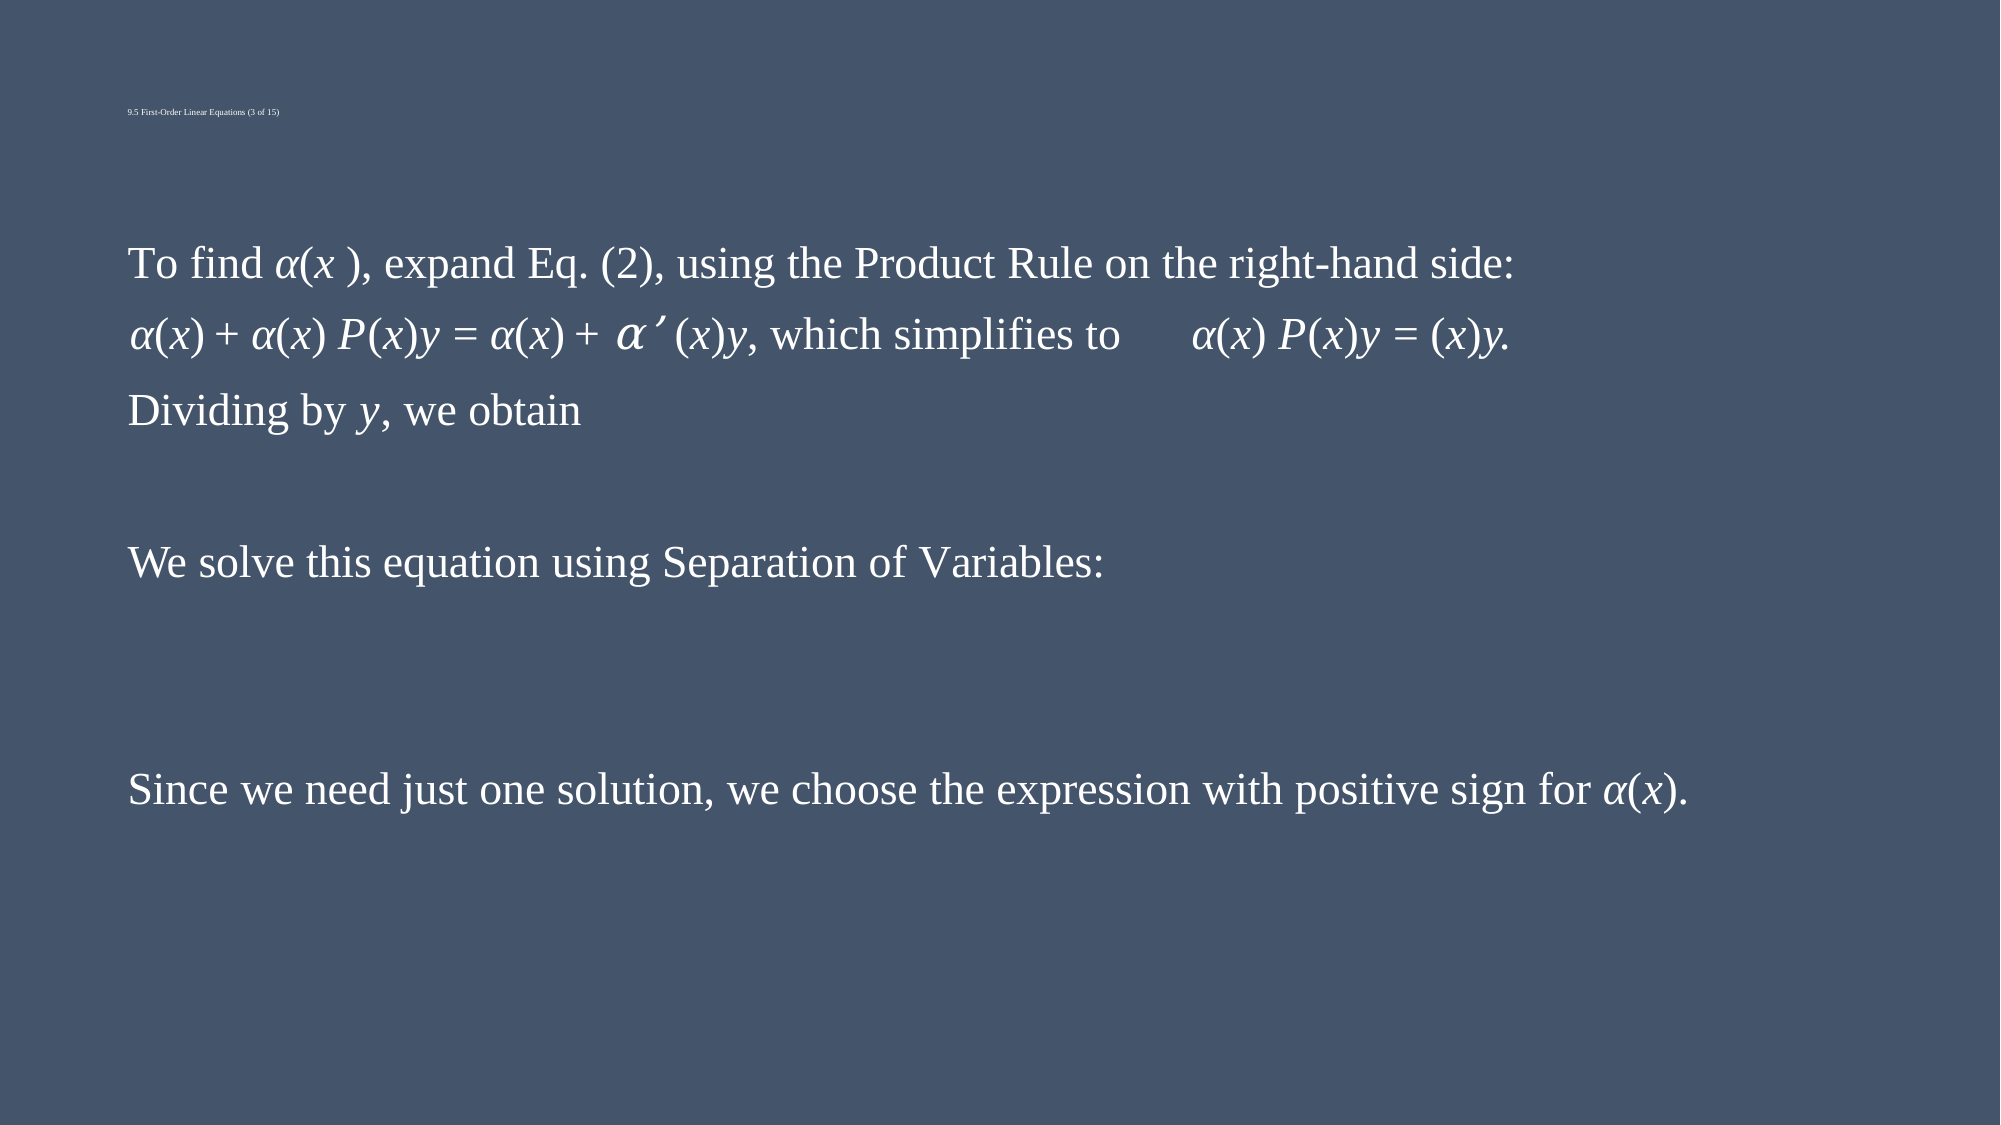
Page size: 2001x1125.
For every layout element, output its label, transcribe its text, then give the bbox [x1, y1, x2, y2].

title 9.5 First-Order Linear Equations (3 of 15) [112, 99, 1775, 203]
